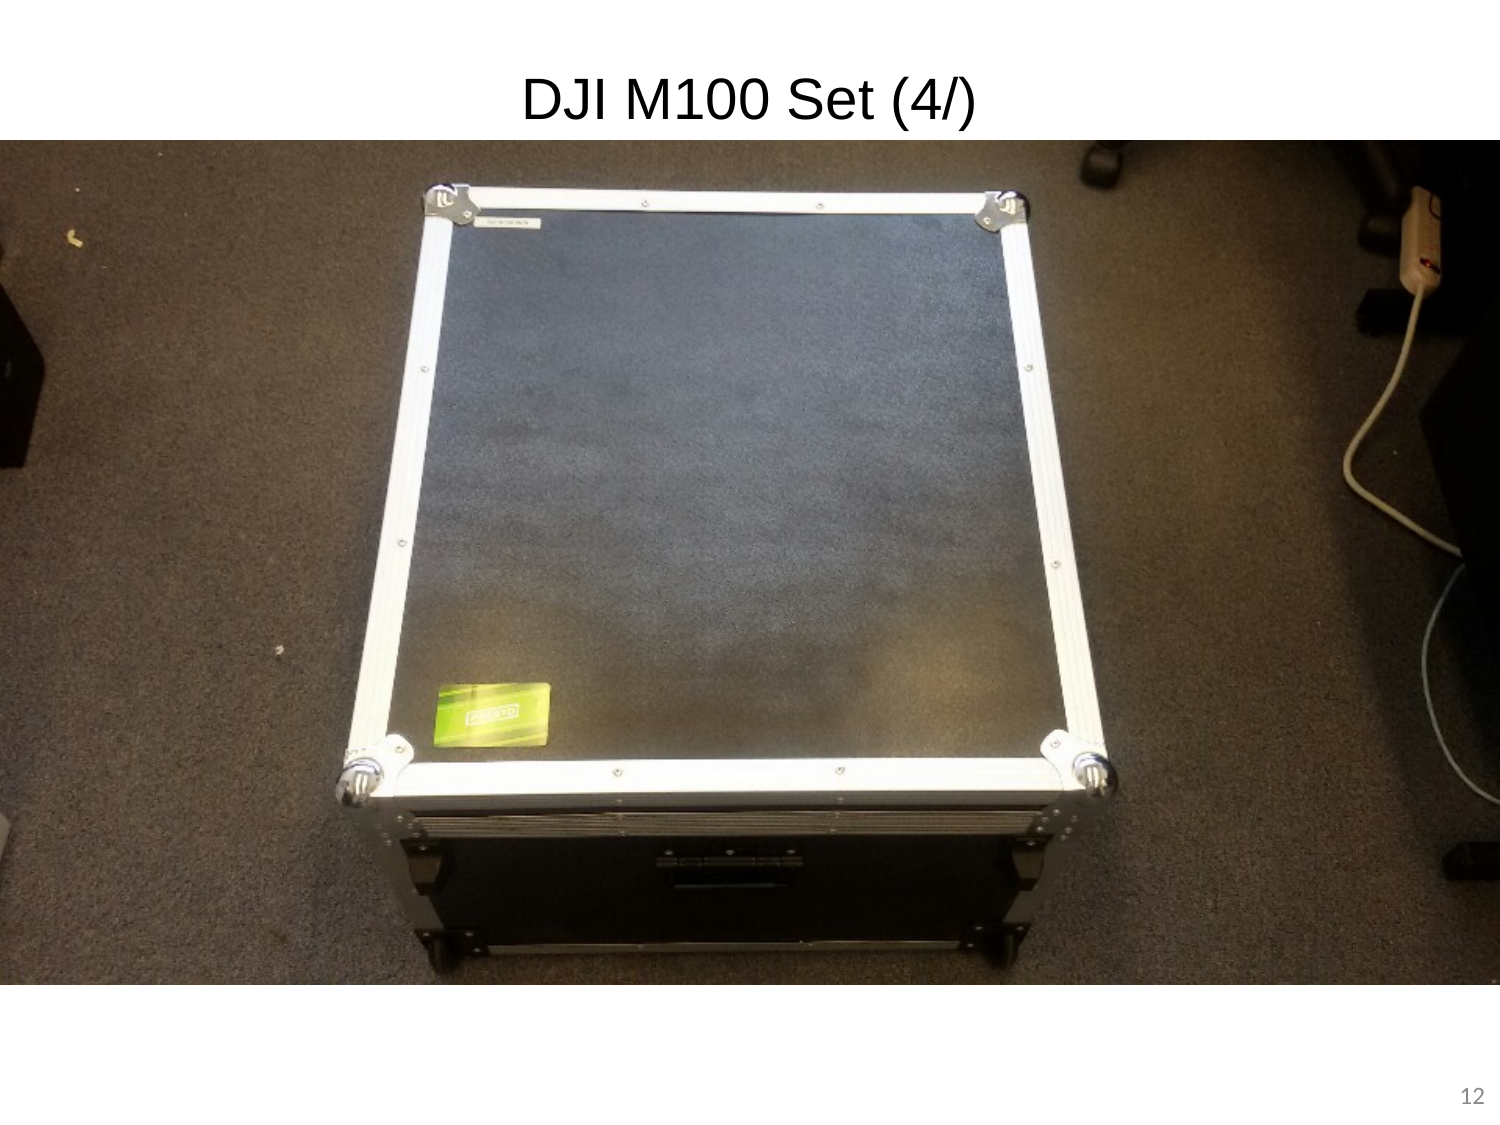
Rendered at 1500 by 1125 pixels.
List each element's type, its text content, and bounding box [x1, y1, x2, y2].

picture [0, 140, 1500, 985]
title DJI M100 Set (4/) [103, 59, 1397, 140]
slide_number 12 [1162, 1065, 1500, 1125]
